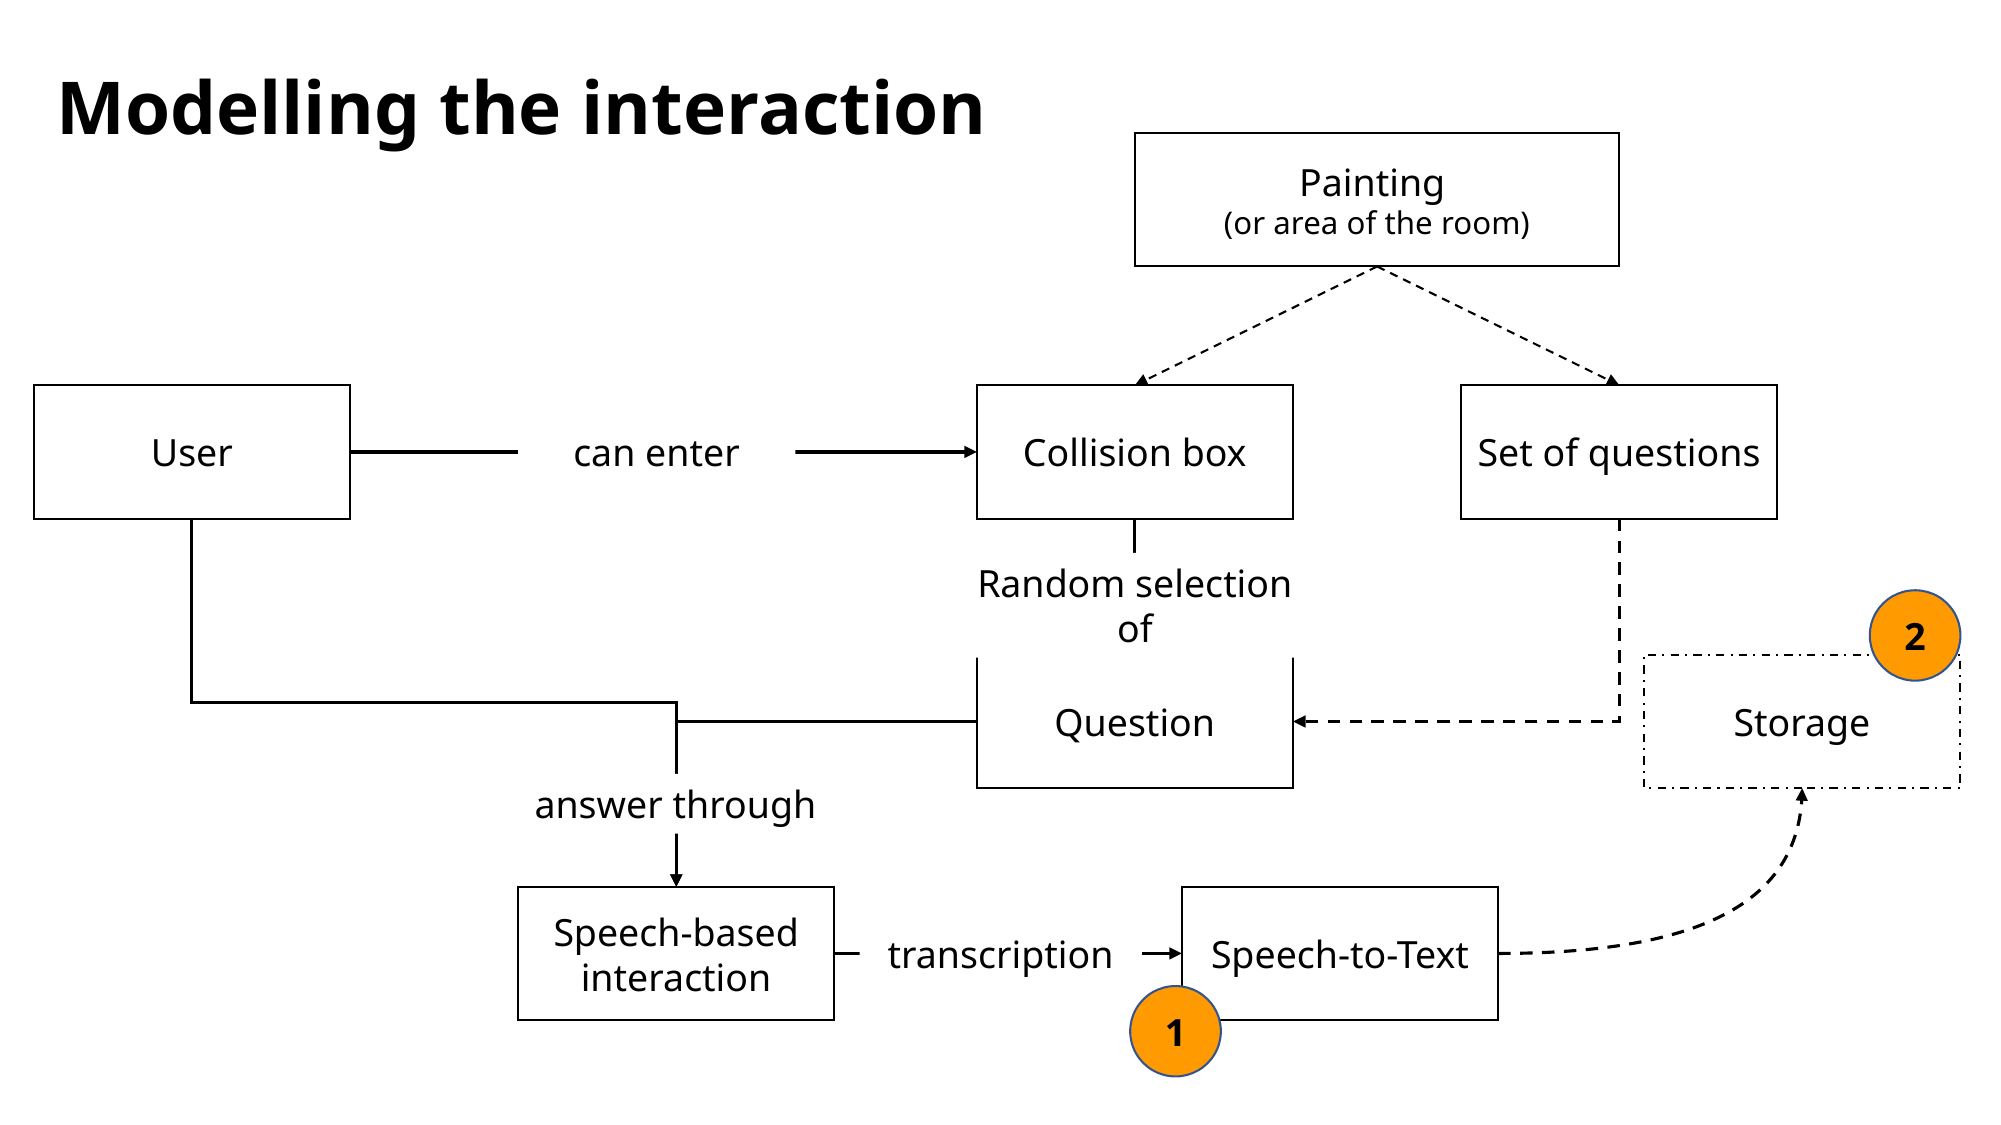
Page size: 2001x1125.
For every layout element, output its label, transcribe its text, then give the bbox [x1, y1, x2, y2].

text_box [1377, 266, 1620, 386]
text_box Speech-based interaction [517, 886, 835, 1021]
text_box 1 [1129, 985, 1222, 1078]
text_box Modelling the interaction [41, 2, 1683, 220]
text_box Collision box [976, 384, 1294, 520]
text_box Set of questions [1460, 384, 1778, 520]
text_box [1134, 266, 1377, 386]
text_box 2 [1868, 589, 1962, 682]
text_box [1354, 457, 1558, 784]
text_box Storage [1643, 654, 1961, 789]
text_box Speech-to-Text [1181, 886, 1499, 1021]
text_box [676, 721, 977, 887]
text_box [250, 460, 619, 945]
text_box answer through [619, 773, 676, 834]
text_box can enter [518, 453, 796, 482]
text_box can enter [518, 421, 796, 451]
text_box transcription [859, 923, 1142, 953]
text_box Random selection of [942, 552, 1328, 658]
text_box User [33, 384, 351, 520]
text_box Question [976, 658, 1294, 789]
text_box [1498, 788, 1803, 954]
text_box transcription [859, 954, 1142, 983]
text_box Painting (or area of the room) [1134, 132, 1620, 266]
